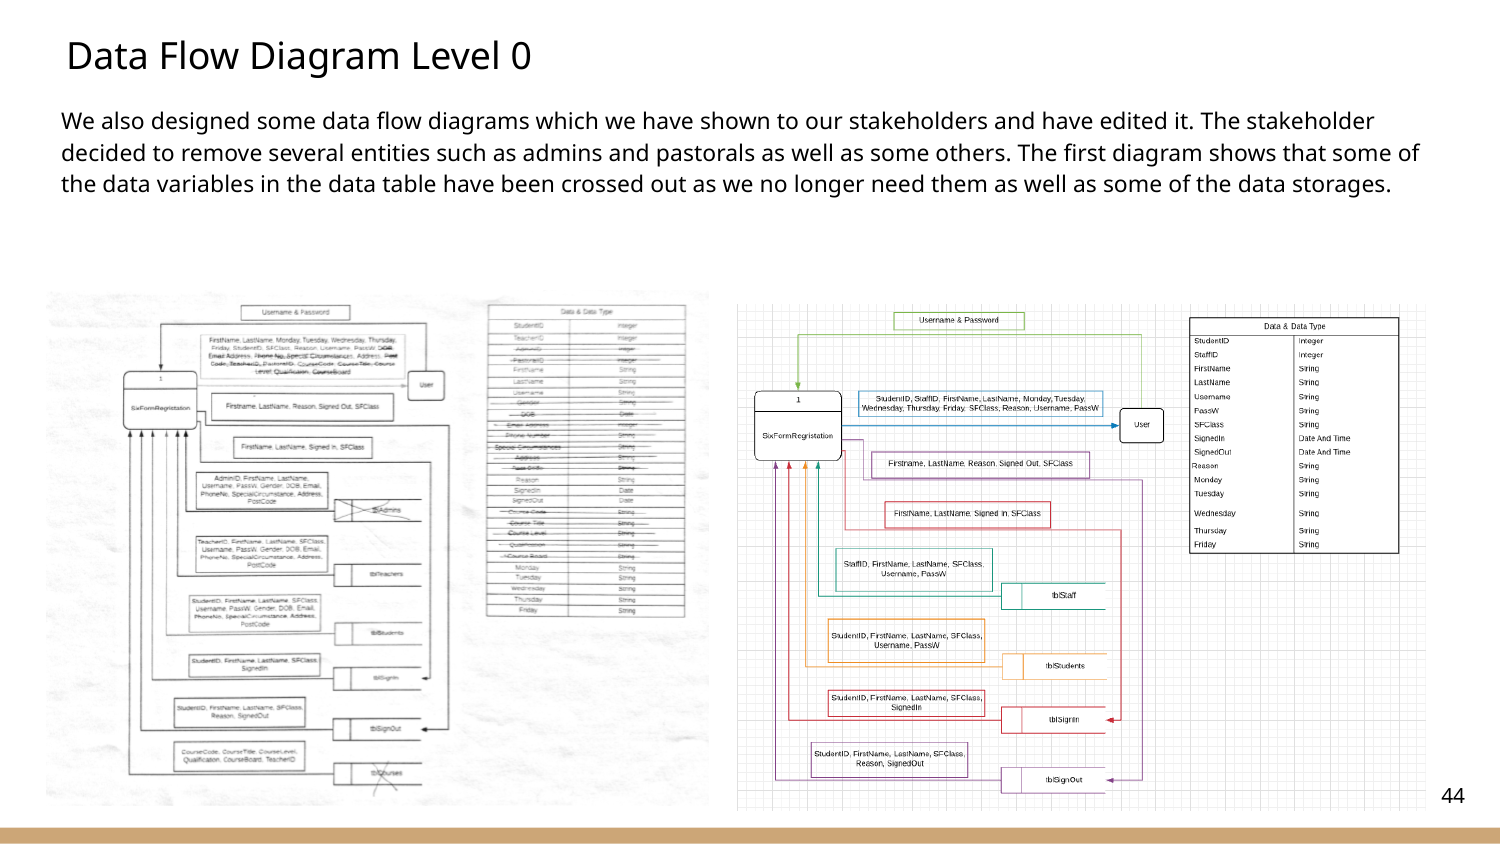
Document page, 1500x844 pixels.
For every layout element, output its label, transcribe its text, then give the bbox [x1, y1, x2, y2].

slide_number ‹#› [1389, 764, 1480, 830]
title Data Flow Diagram Level 0 [51, 17, 1449, 87]
list We also designed some data flow diagrams which we have shown to our stakeholders and have edited it. The stakeholder decided to remove several entities such as admins and pastorals as well as some others. The first diagram shows that some of the data variables in the data table have been crossed out as we no longer need them as well as some of the data storages. [46, 87, 1454, 215]
picture [737, 303, 1426, 812]
picture [45, 289, 709, 812]
